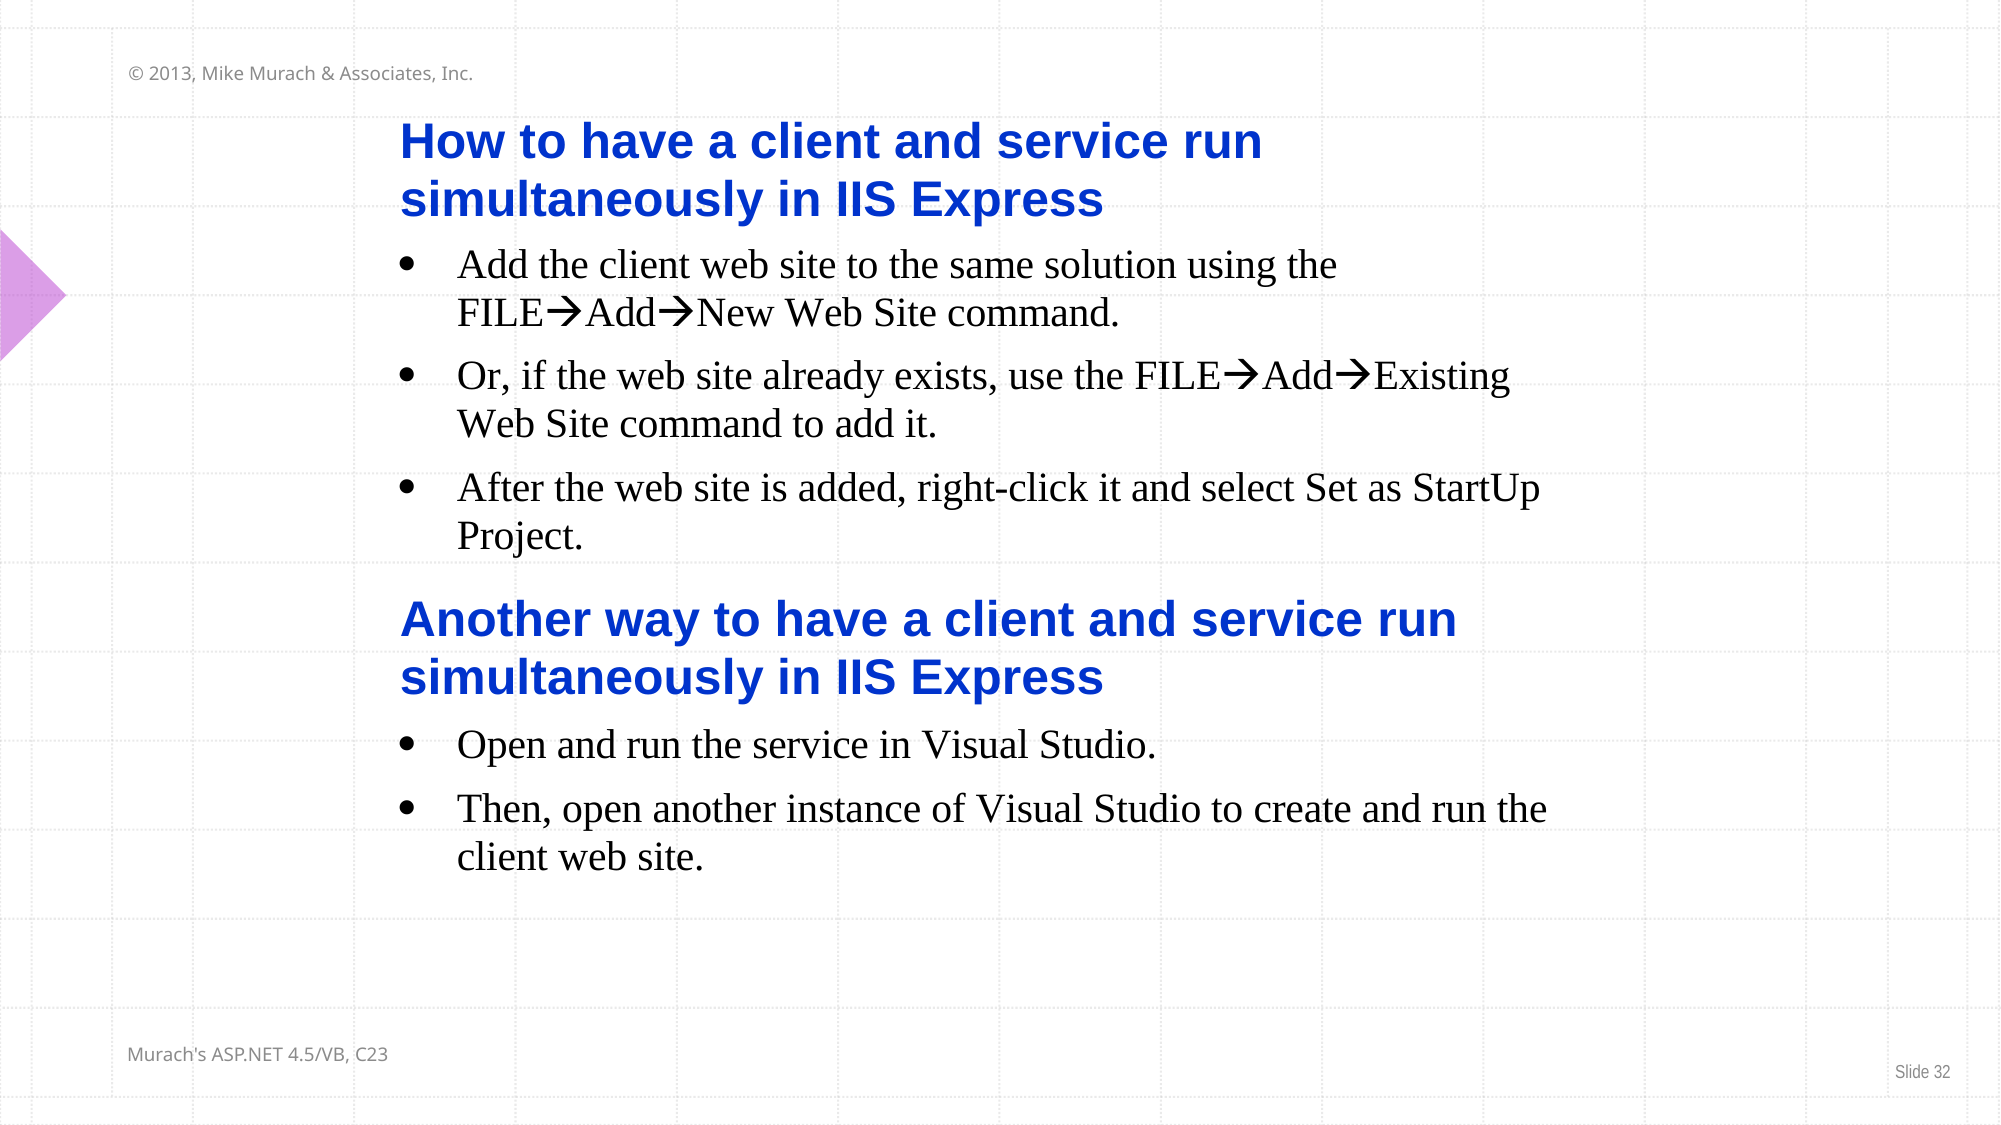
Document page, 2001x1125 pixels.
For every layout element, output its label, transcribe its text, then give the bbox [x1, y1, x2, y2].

slide_number Murach's ASP.NET 4.5/VB, C23 [112, 1019, 743, 1089]
slide_number Slide 32 [1805, 1019, 1966, 1089]
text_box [399, 237, 1598, 893]
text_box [399, 112, 1598, 237]
footer © 2013, Mike Murach & Associates, Inc. [113, 38, 789, 108]
